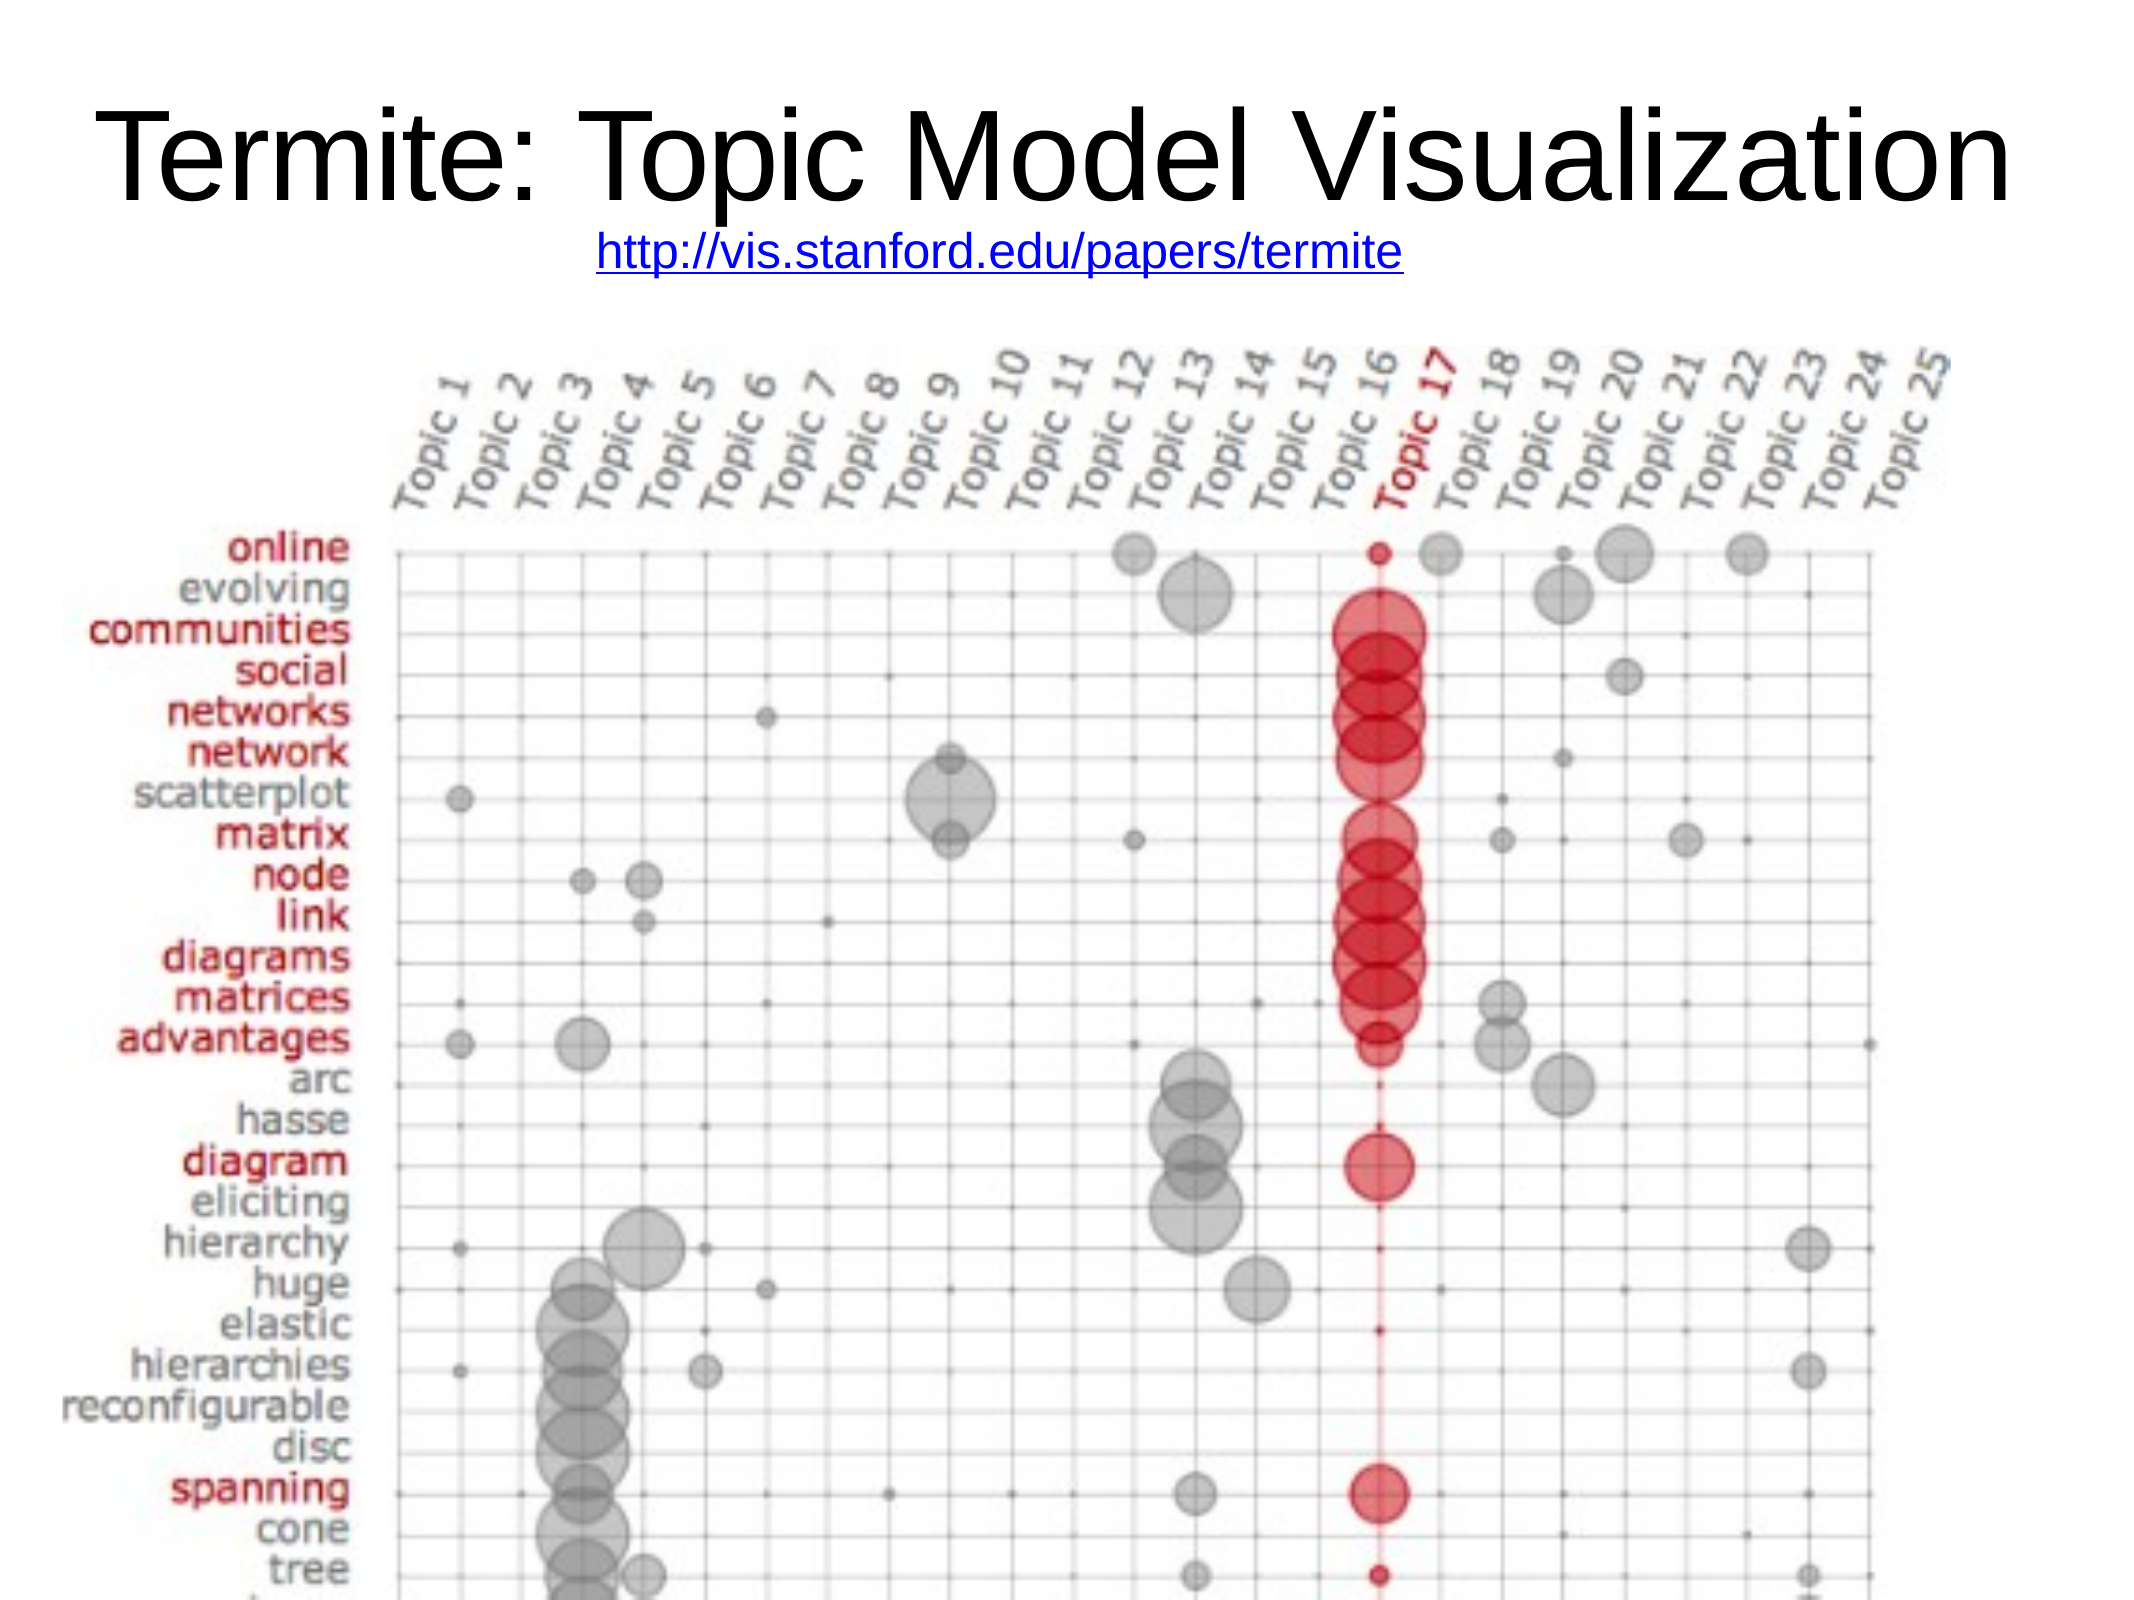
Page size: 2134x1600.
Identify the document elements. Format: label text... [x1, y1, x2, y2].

text_box [62, 345, 1951, 1600]
title Termite: Topic Model Visualization http://vis.stanford.edu/papers/termite [91, 76, 2042, 347]
